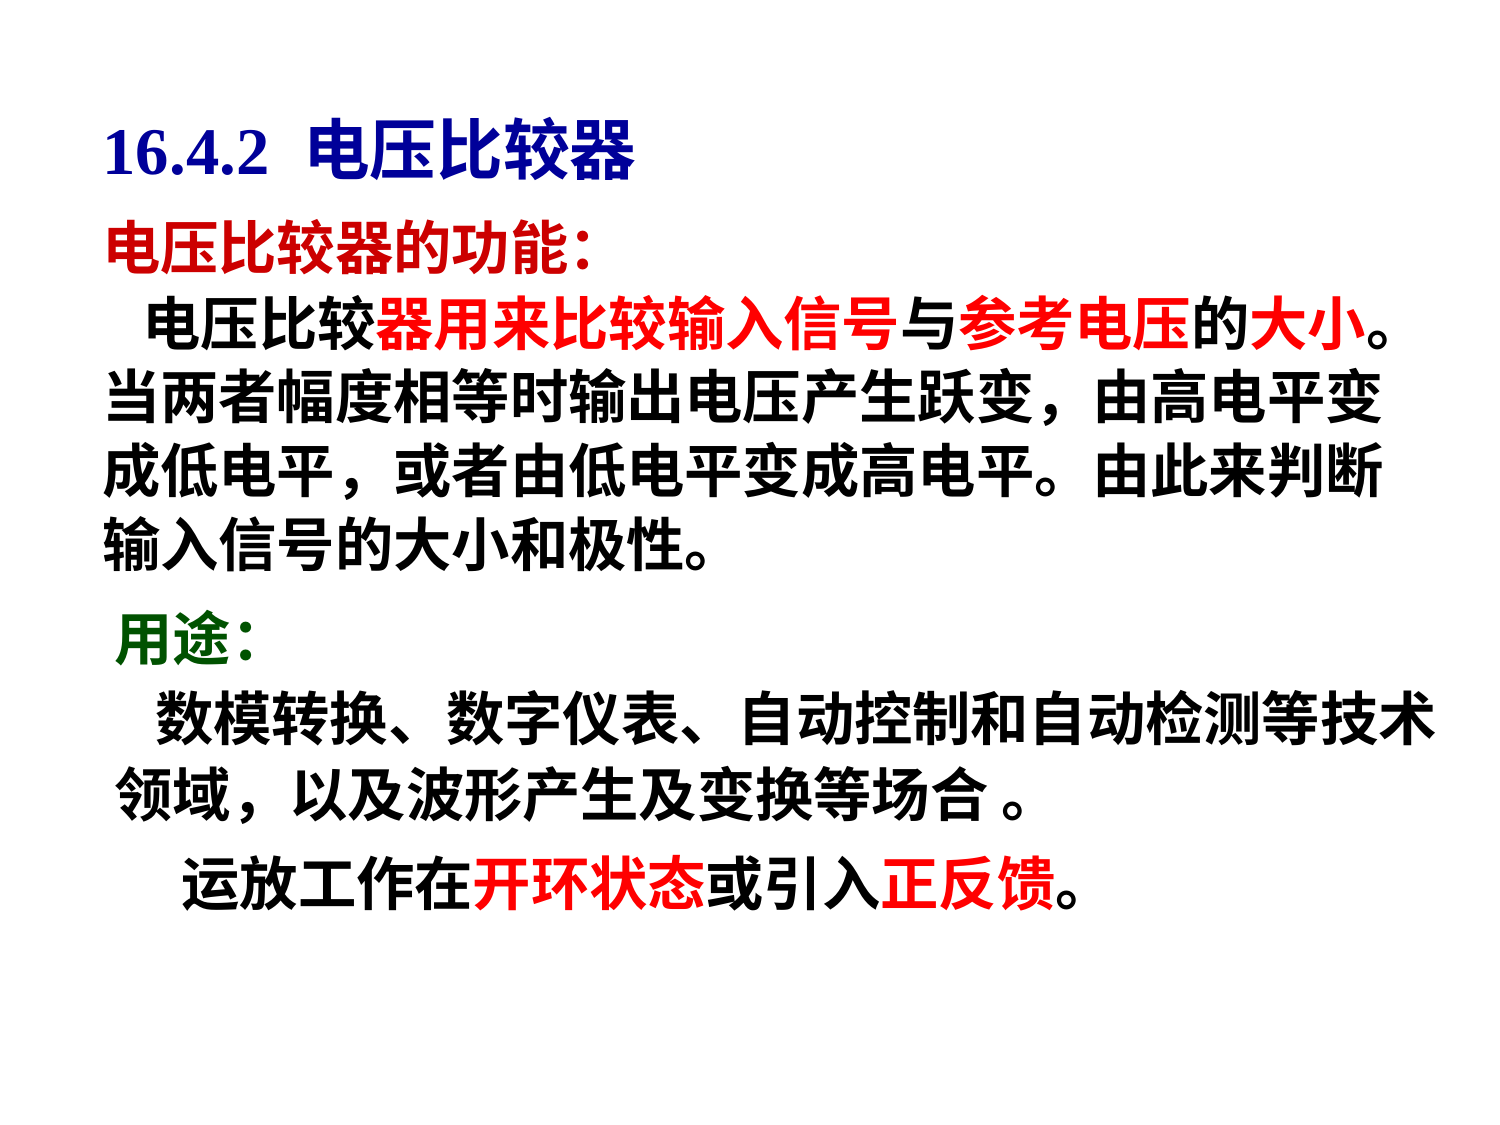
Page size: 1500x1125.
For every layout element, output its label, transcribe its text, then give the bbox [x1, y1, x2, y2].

text_box 用途： 数模转换、数字仪表、自动控制和自动检测等技术领域，以及波形产生及变换等场合 。 [99, 587, 1475, 836]
text_box 运放工作在开环状态或引入正反馈。 [99, 832, 1225, 925]
subtitle 16.4.2 电压比较器 [87, 99, 763, 200]
text_box 电压比较器的功能： 电压比较器用来比较输入信号与参考电压的大小。当两者幅度相等时输出电压产生跃变，由高电平变成低电平，或者由低电平变成高电平。由此来判断输入信号的大小和极性。 [87, 200, 1413, 585]
